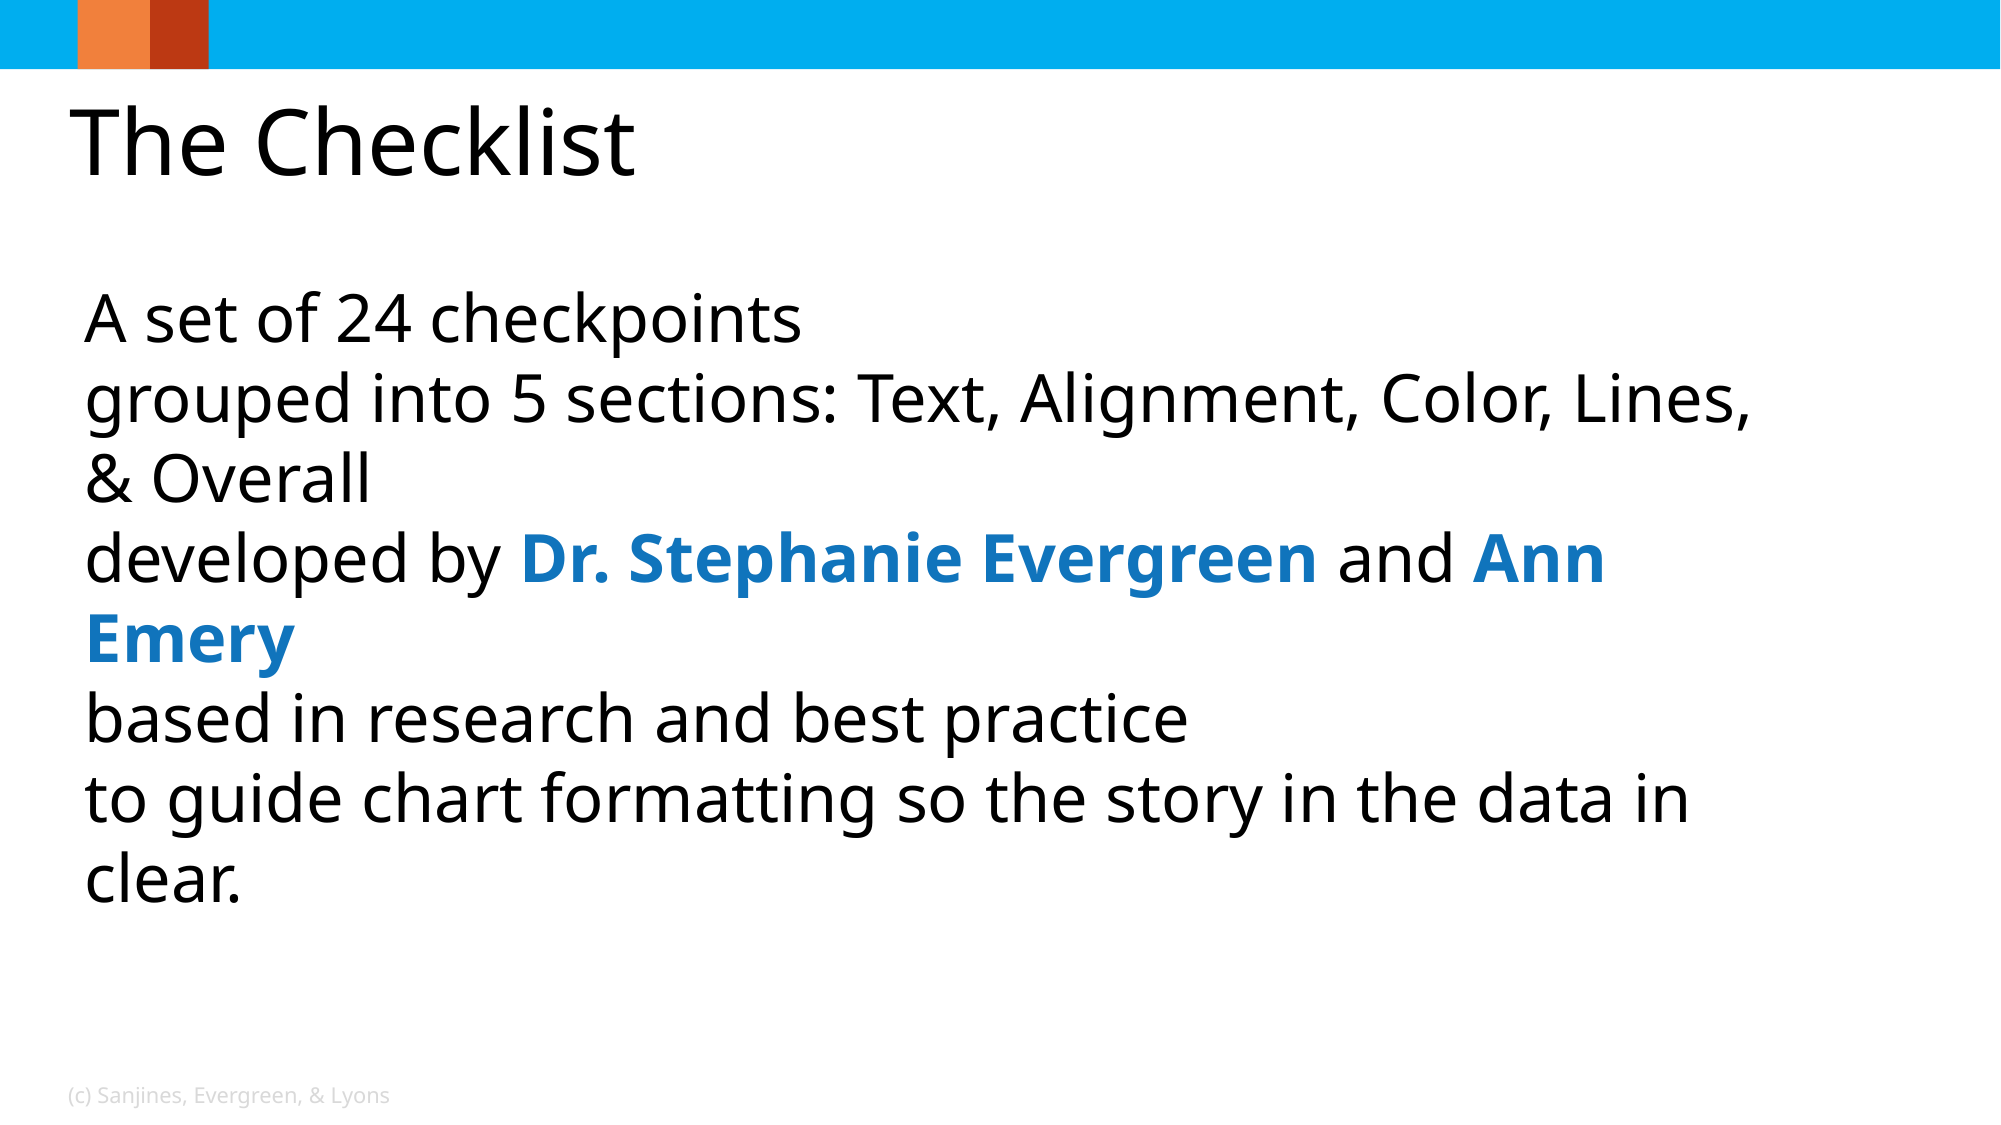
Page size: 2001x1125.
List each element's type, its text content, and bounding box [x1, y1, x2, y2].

slide_number (c) Sanjines, Evergreen, & Lyons [53, 1065, 520, 1125]
title The Checklist [69, 45, 1390, 233]
text_box A set of 24 checkpoints grouped into 5 sections: Text, Alignment, Color, Lines, & Overall developed by Dr. Stephanie Evergreen and Ann Emery based in research and best practice to guide chart formatting so the story in the data in clear. [69, 268, 1791, 974]
